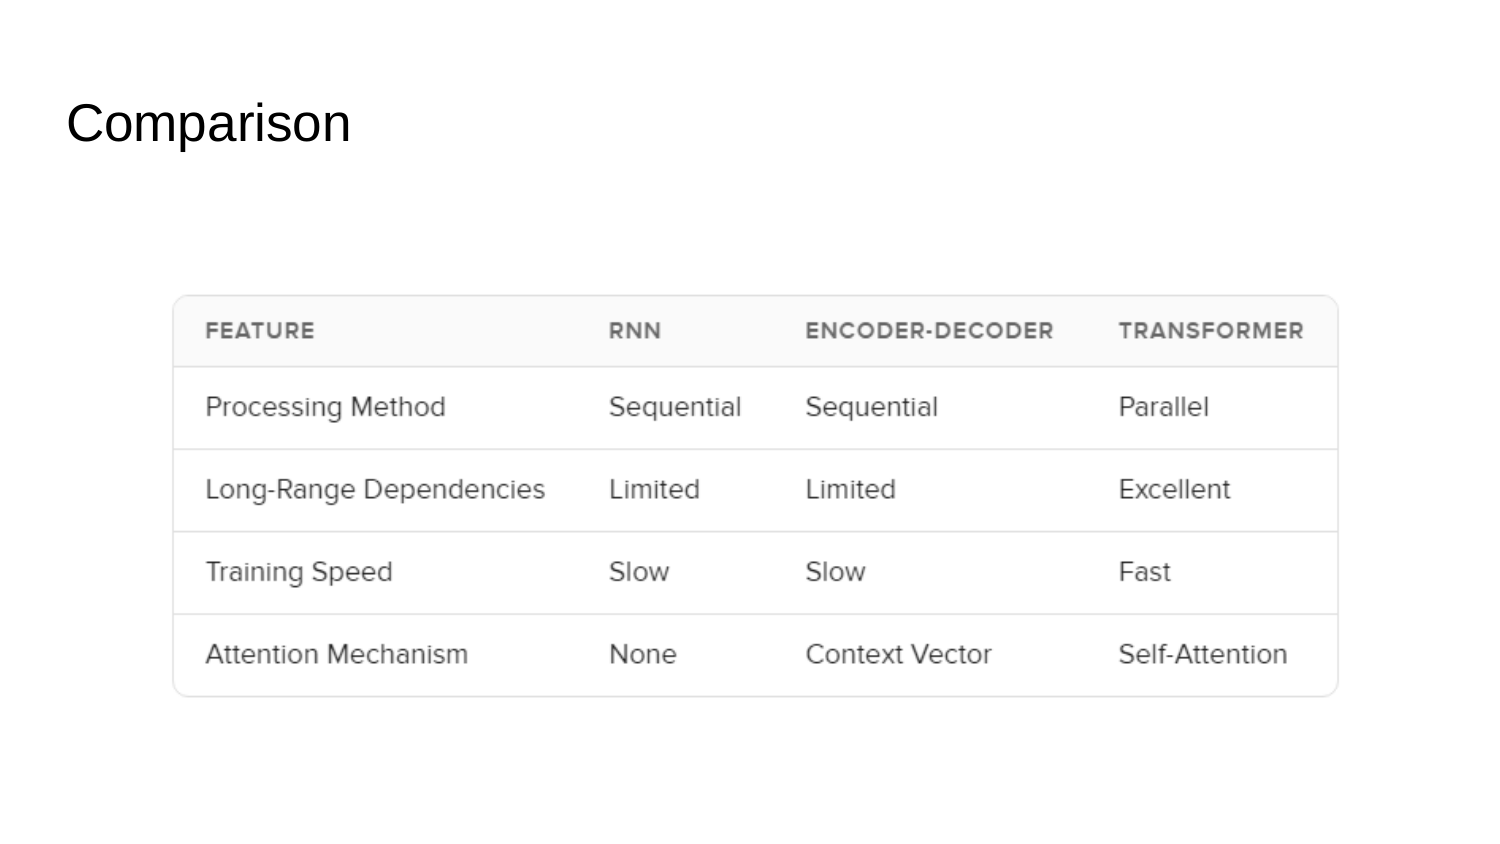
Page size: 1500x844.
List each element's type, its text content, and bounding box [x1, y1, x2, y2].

title Comparison [51, 72, 1449, 167]
picture [163, 274, 1355, 709]
